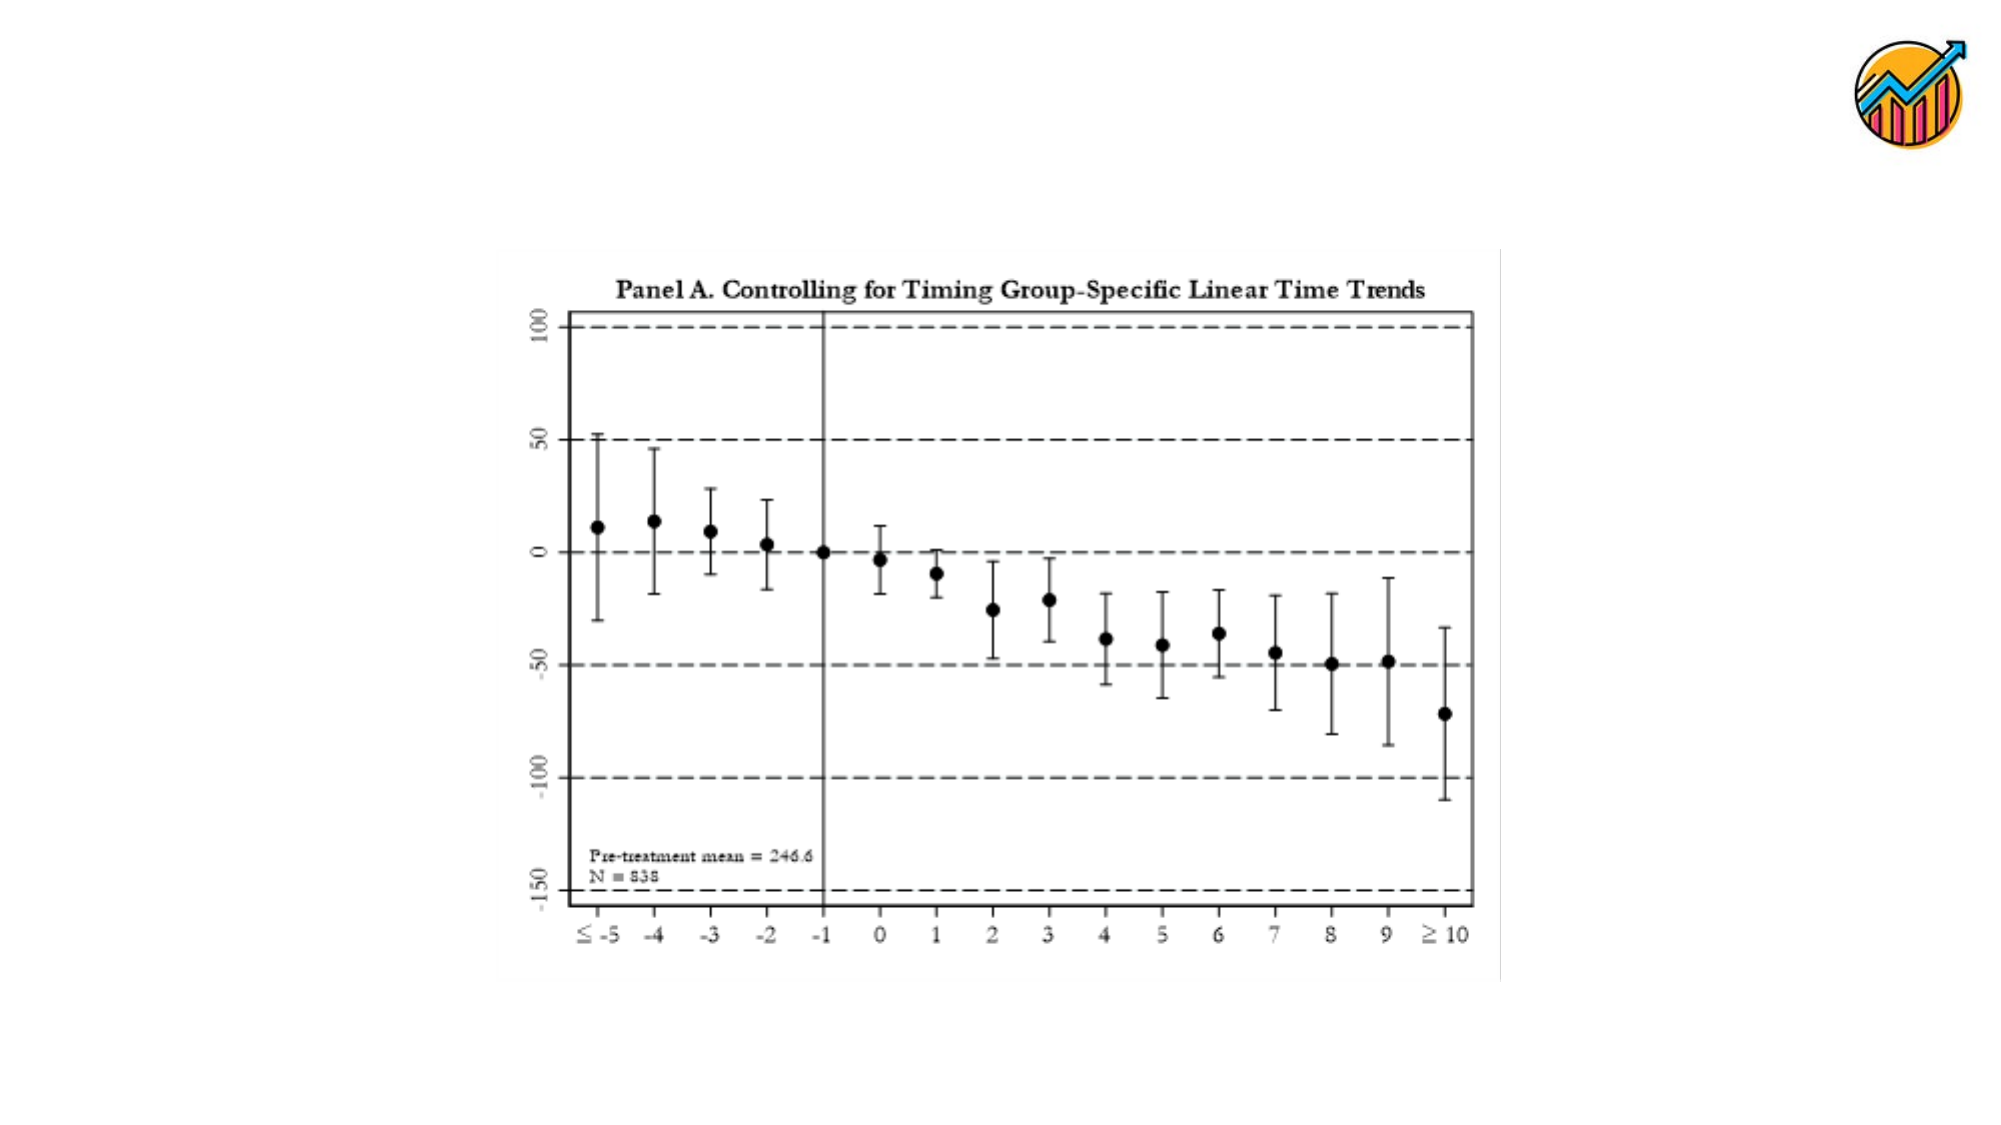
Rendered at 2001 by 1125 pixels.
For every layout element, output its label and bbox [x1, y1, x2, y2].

picture [1820, 5, 2000, 185]
picture [496, 249, 1503, 982]
